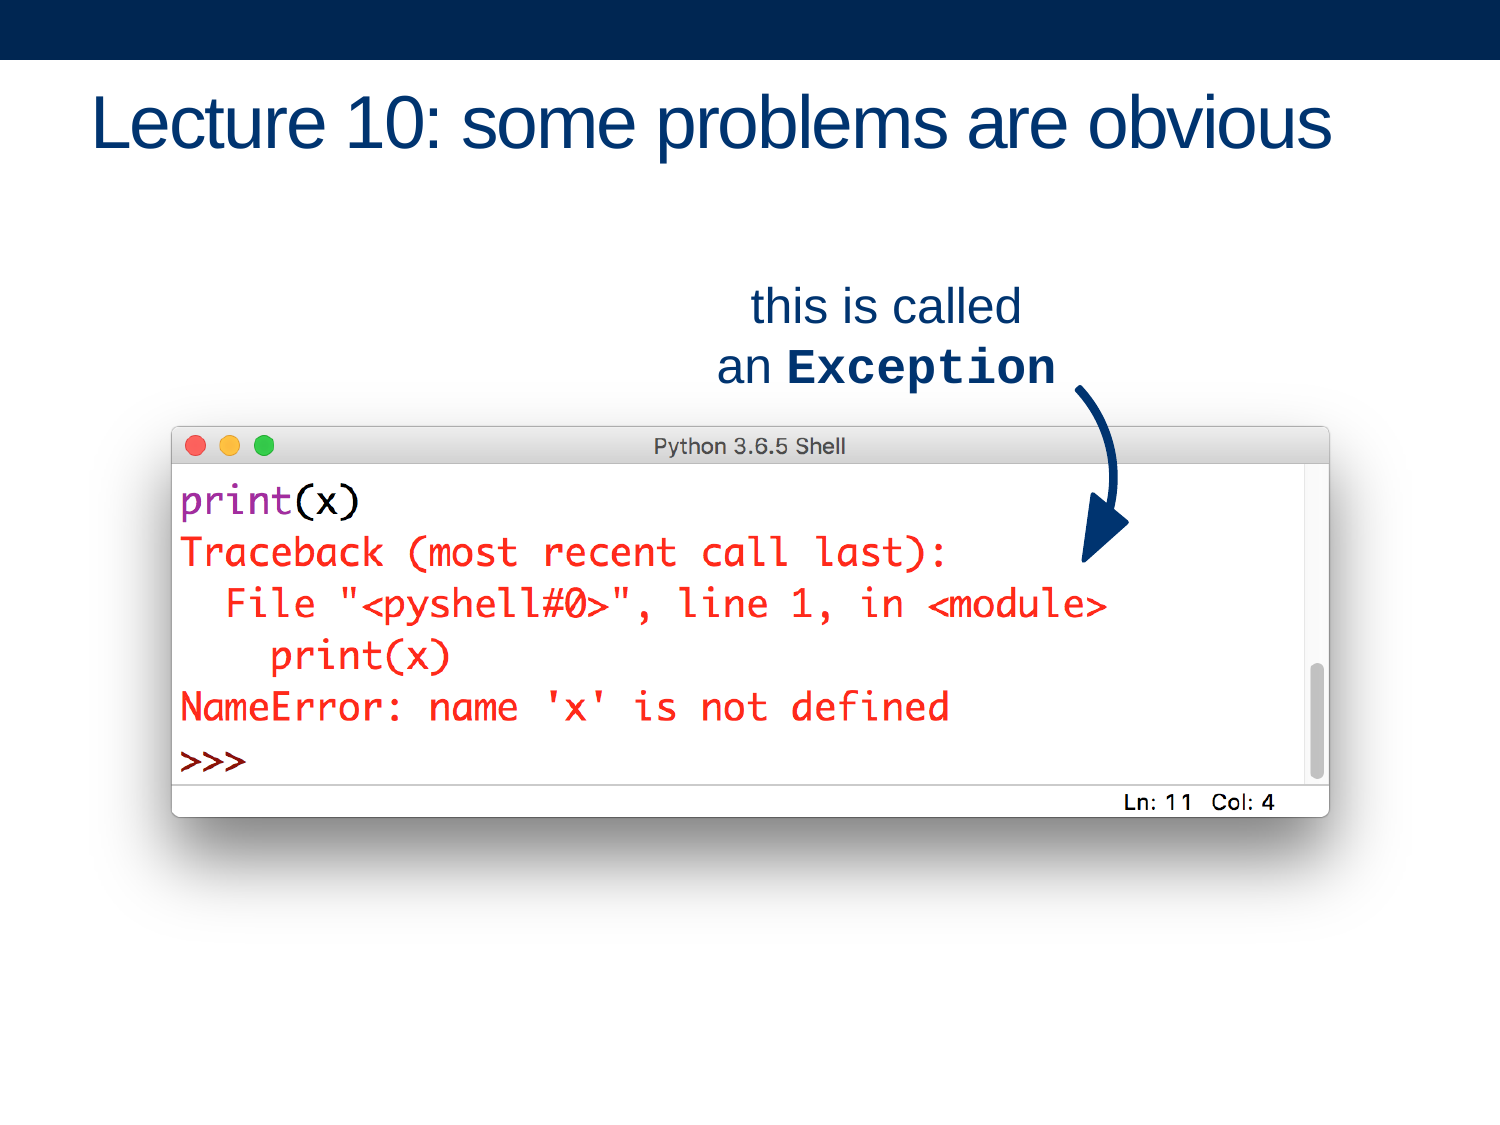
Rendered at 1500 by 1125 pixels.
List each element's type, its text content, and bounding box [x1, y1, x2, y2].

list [74, 371, 1426, 954]
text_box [699, 266, 1136, 631]
title Lecture 10: some problems are obvious [75, 37, 1425, 200]
